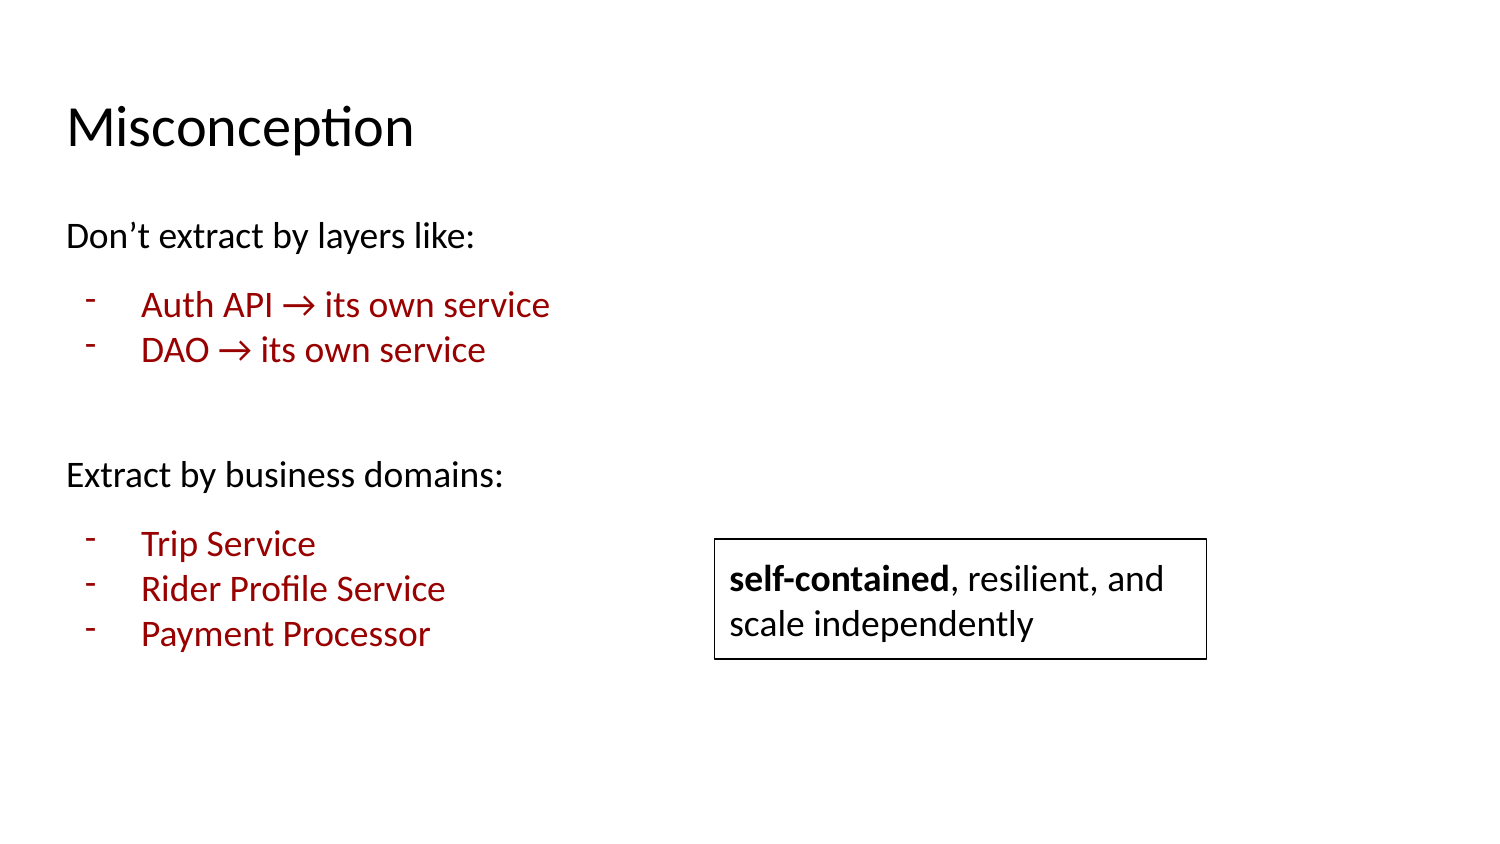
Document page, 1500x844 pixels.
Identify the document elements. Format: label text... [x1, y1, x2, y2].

text_box Auth API → its own service DAO → its own service [51, 264, 644, 385]
title Misconception [51, 72, 1449, 189]
text_box Trip Service Rider Profile Service Payment Processor [51, 503, 644, 669]
list Extract by business domains: [51, 427, 1449, 844]
text_box self-contained, resilient, and scale independently [714, 538, 1207, 659]
list Don’t extract by layers like: [51, 189, 1449, 427]
